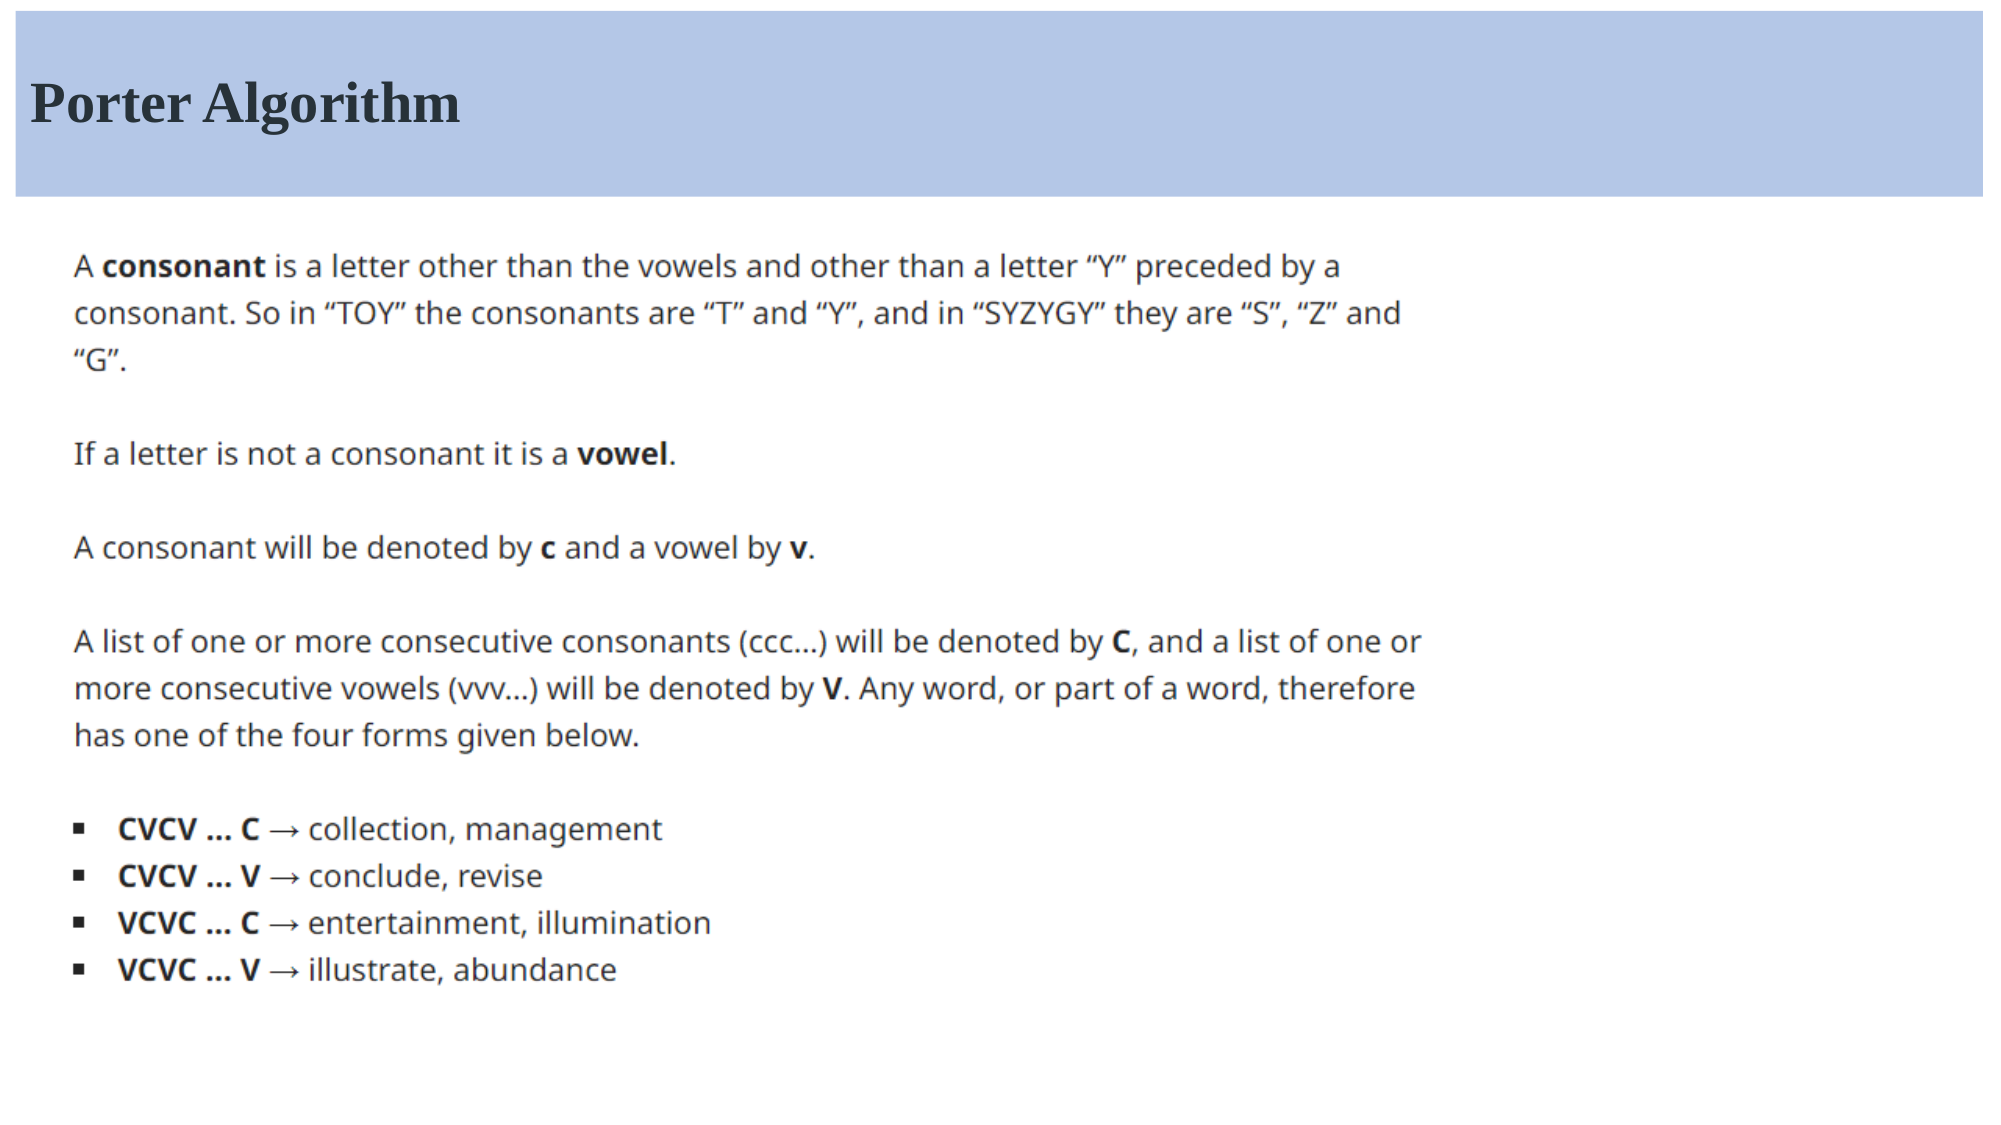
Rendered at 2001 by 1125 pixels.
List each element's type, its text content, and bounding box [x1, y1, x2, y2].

picture [0, 232, 1558, 1028]
title Porter Algorithm [15, 10, 1983, 197]
